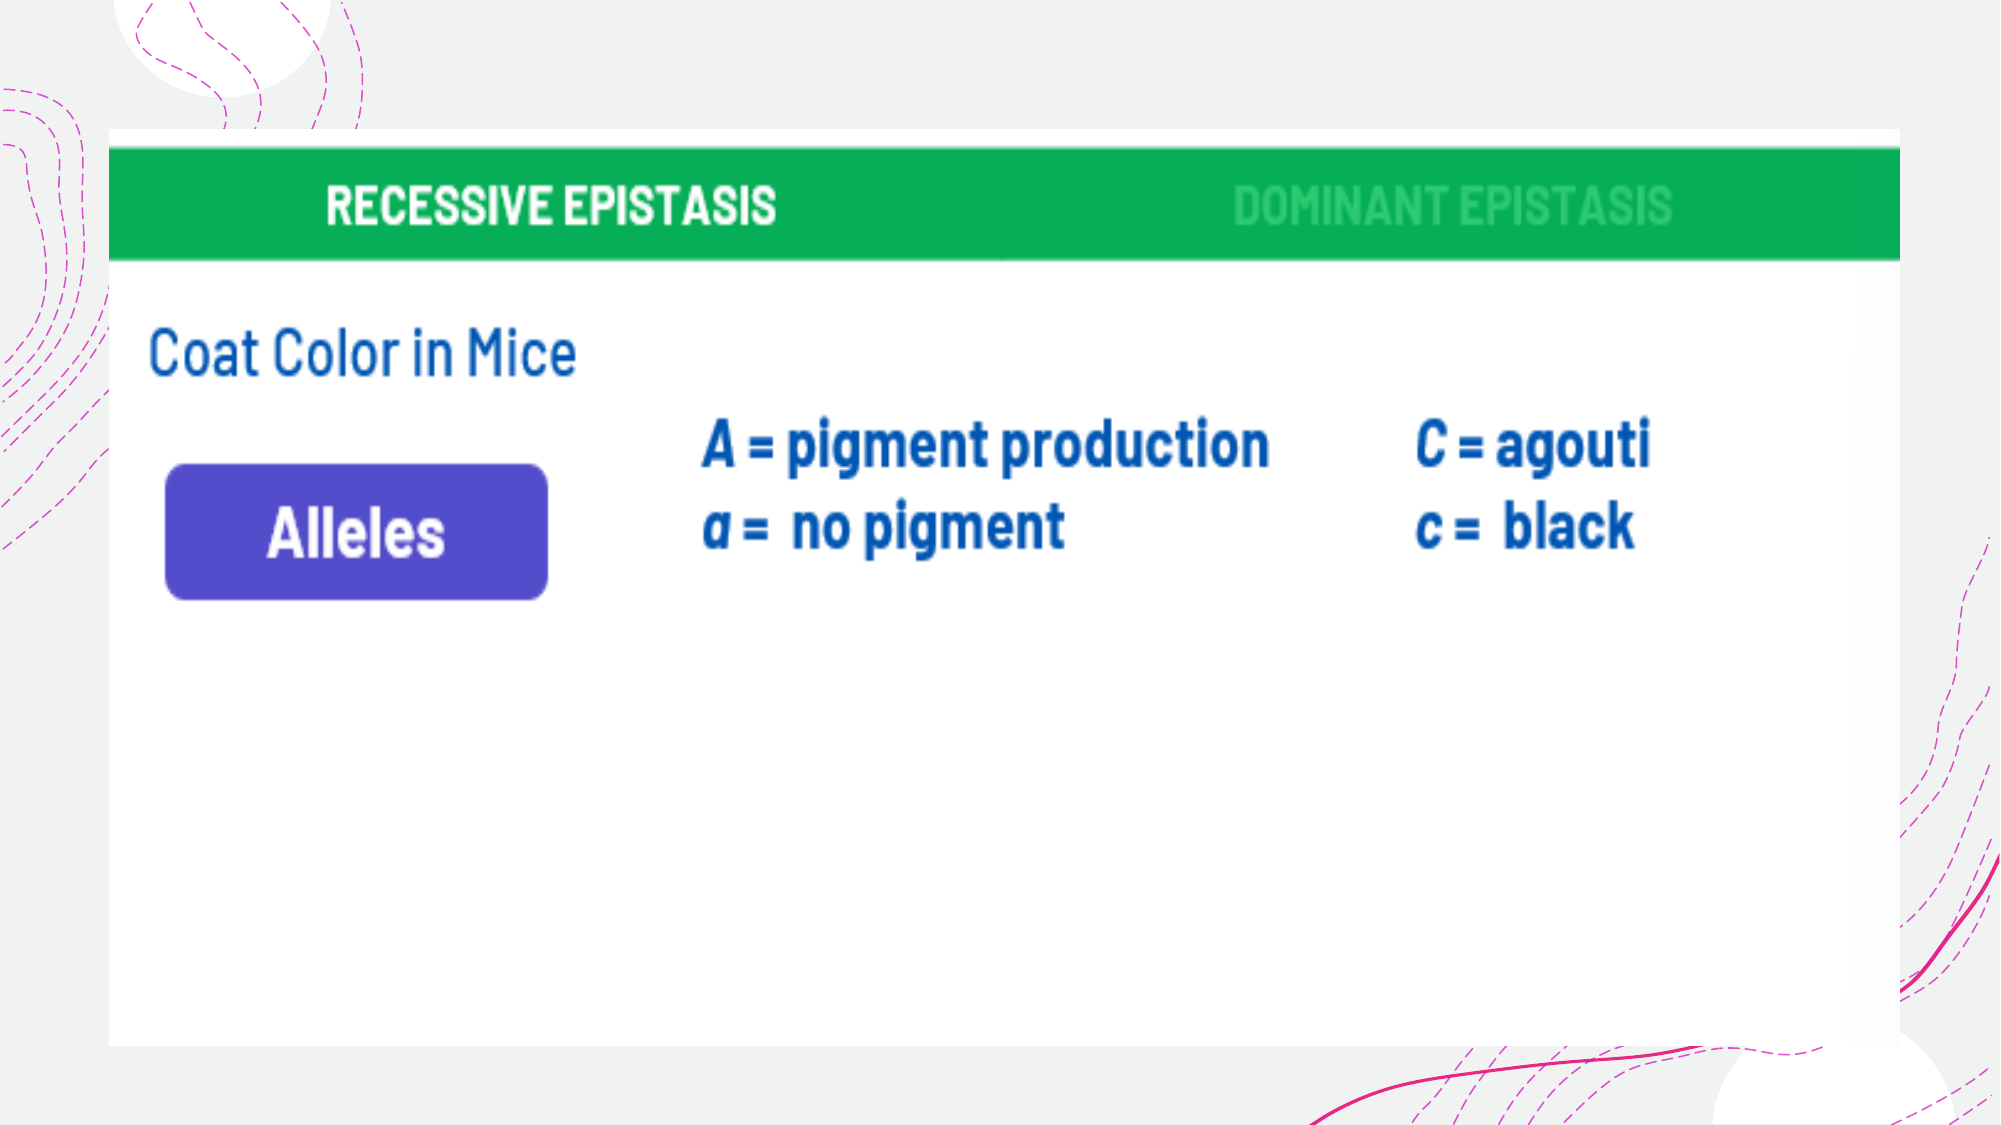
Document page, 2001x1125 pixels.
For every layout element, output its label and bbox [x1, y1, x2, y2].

picture [109, 129, 1900, 1046]
